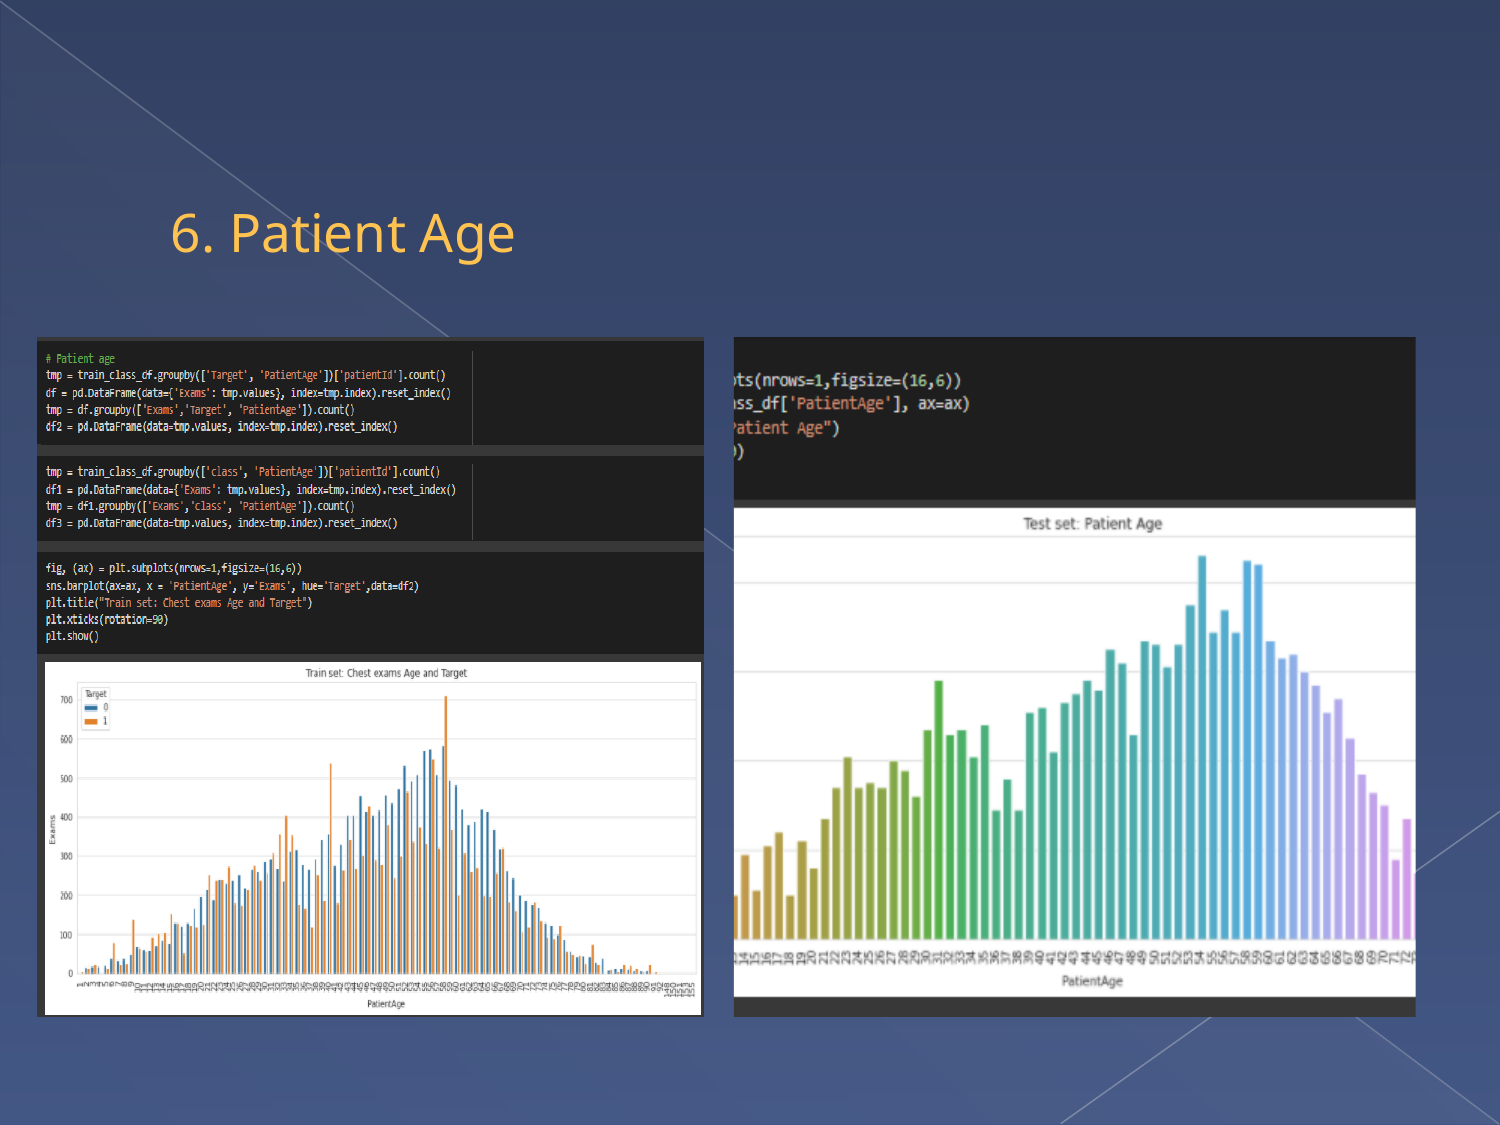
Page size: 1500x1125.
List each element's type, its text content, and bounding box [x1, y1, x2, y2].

picture [733, 337, 1416, 1017]
picture [37, 337, 704, 1017]
title 6. Patient Age [76, 125, 1416, 338]
